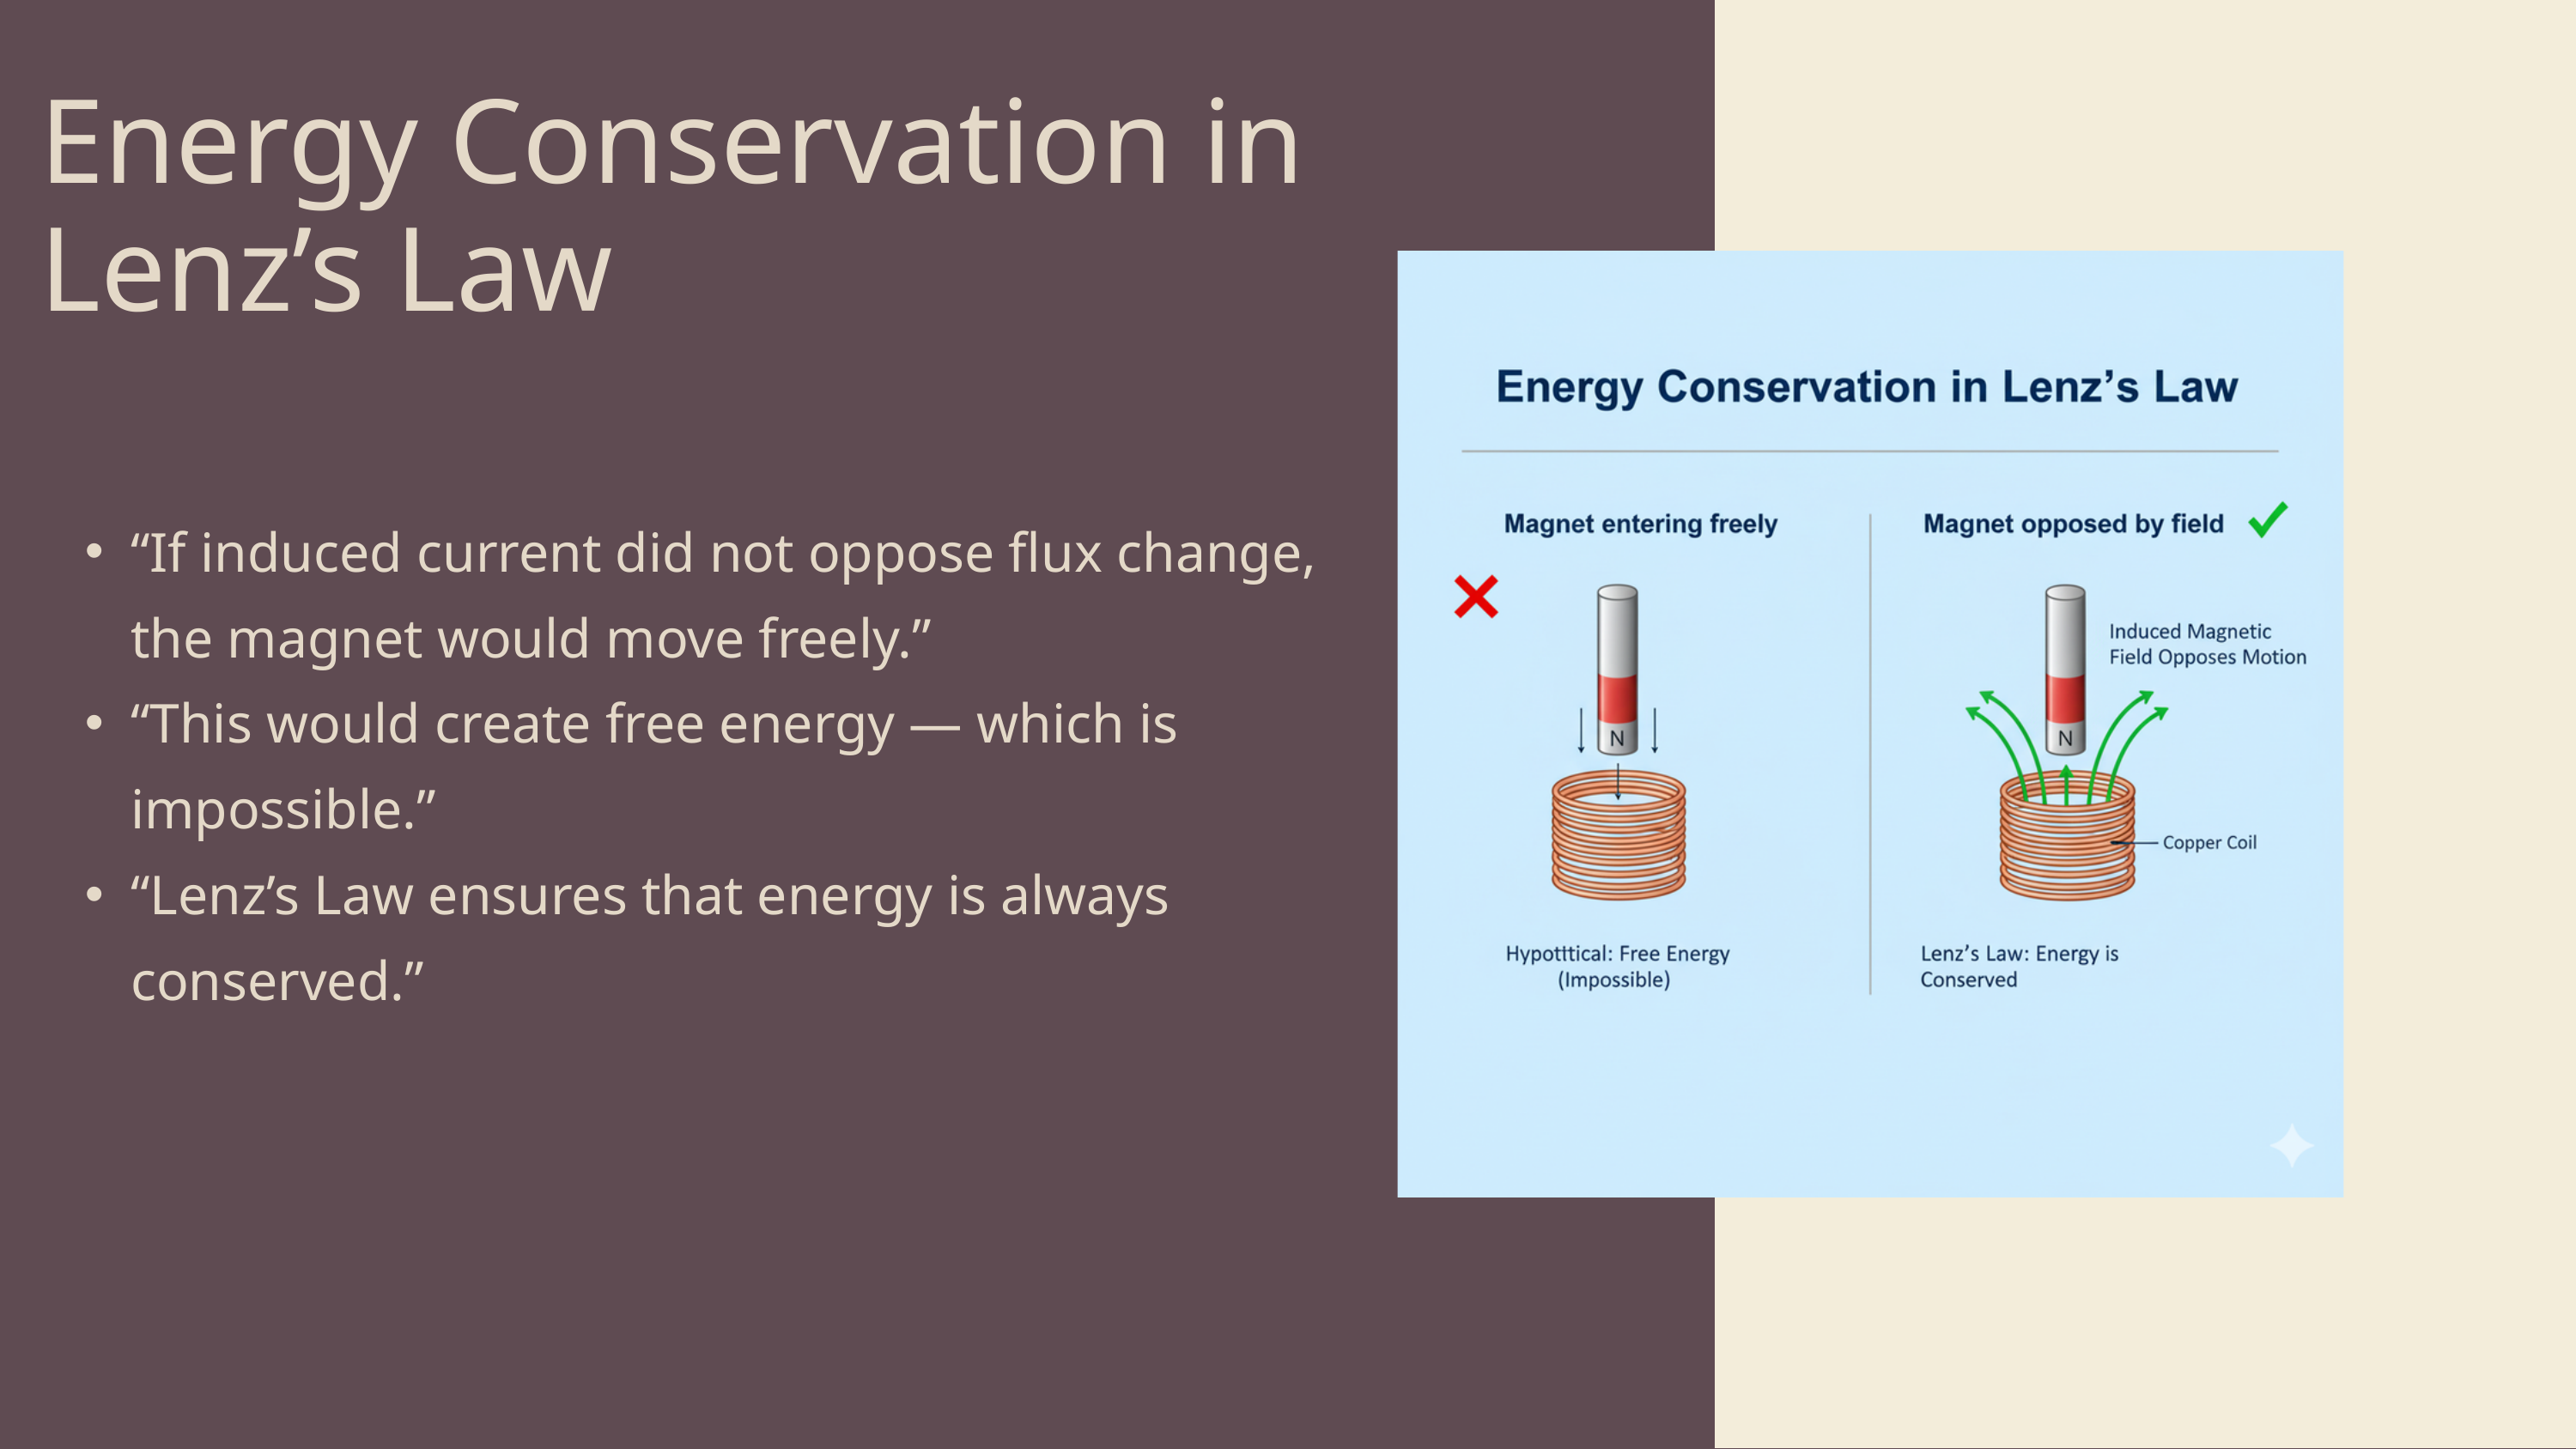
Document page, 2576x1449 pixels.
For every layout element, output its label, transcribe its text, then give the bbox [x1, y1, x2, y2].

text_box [1714, 0, 2576, 1449]
text_box [1397, 251, 1710, 1197]
text_box Energy Conservation in Lenz’s Law [39, 78, 1364, 335]
text_box “If induced current did not oppose flux change, the magnet would move freely.” “This would create free energy — which is impossible.” “Lenz’s Law ensures that energy is always conserved.” [39, 496, 1324, 1098]
